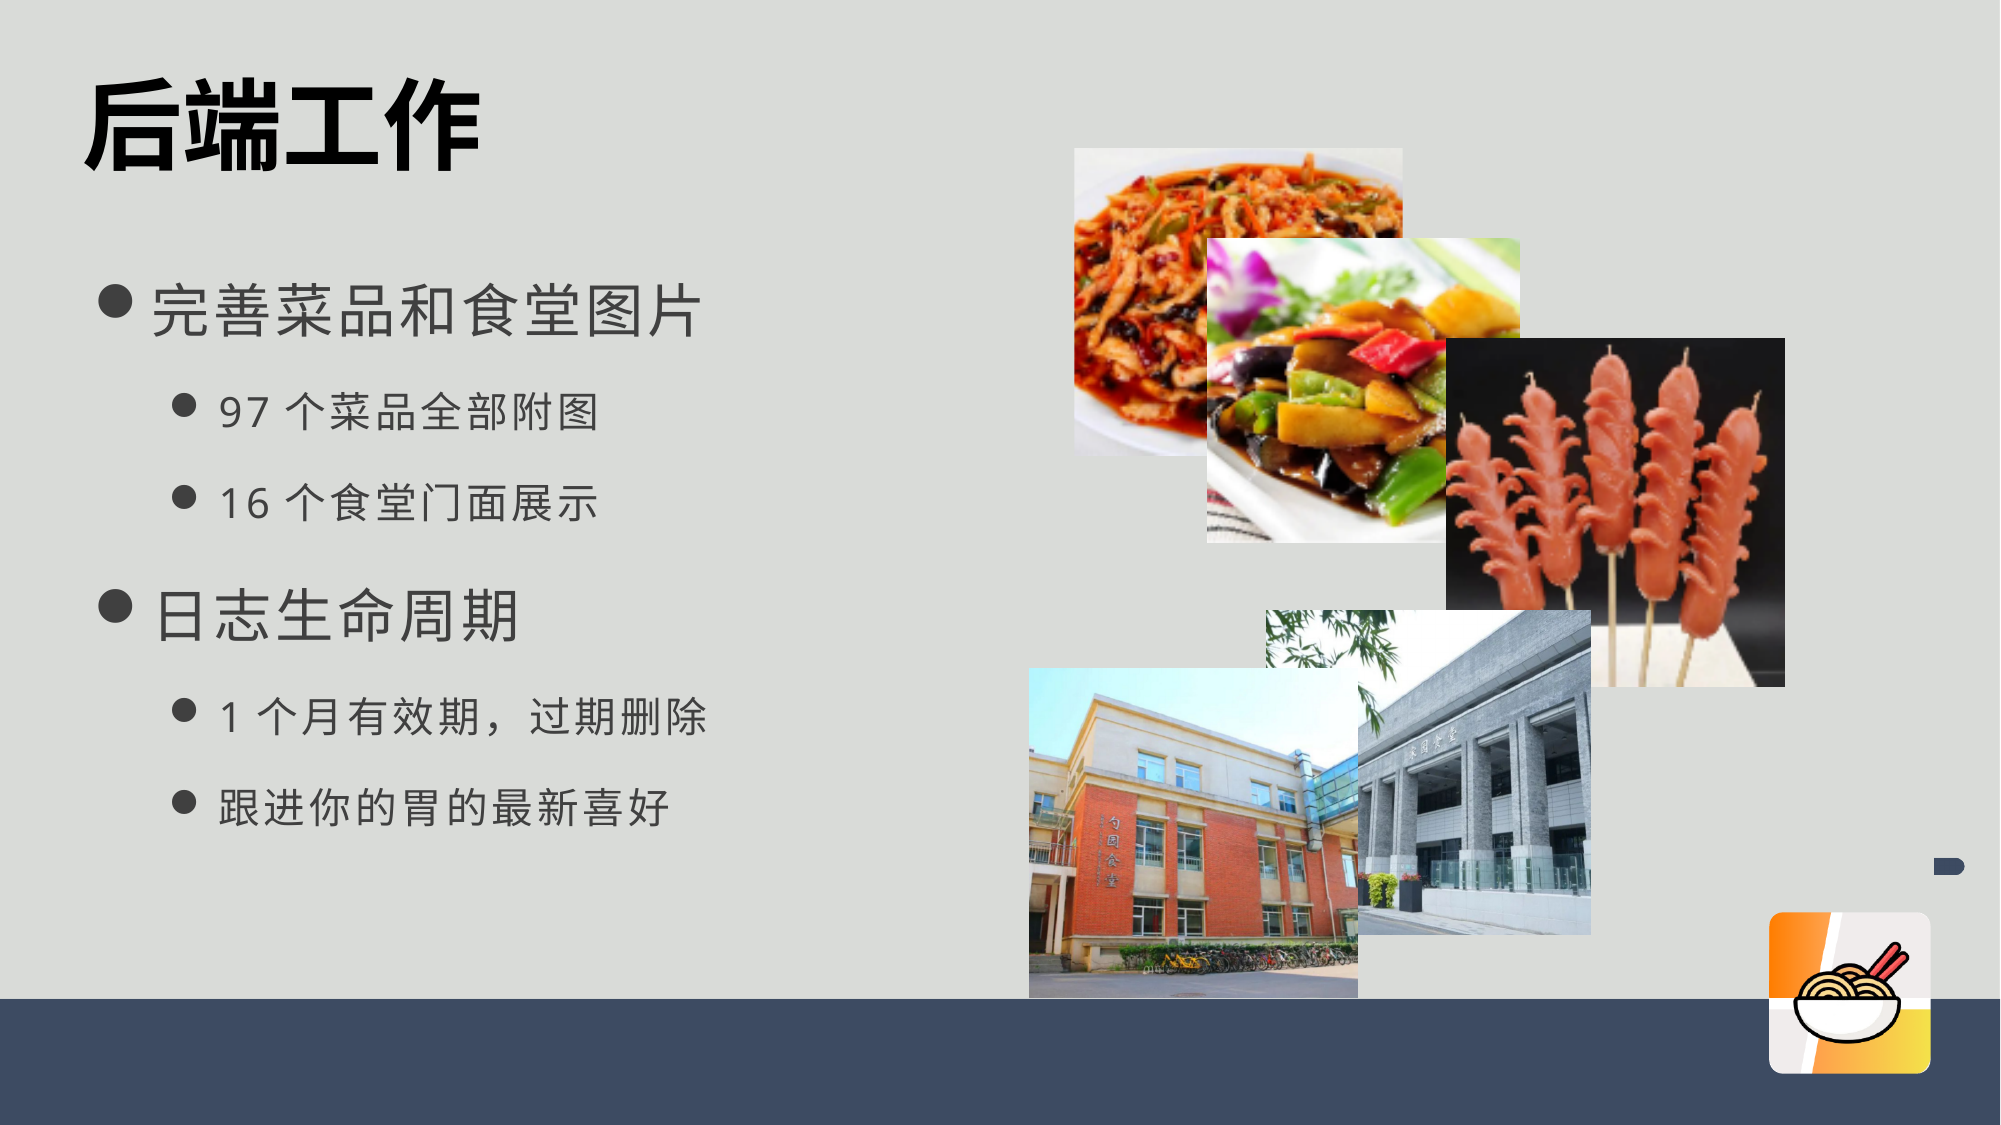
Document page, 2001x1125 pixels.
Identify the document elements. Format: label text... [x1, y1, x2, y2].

text_box 完善菜品和食堂图片 97个菜品全部附图 16个食堂门面展示 日志生命周期 1个月有效期，过期删除 跟进你的胃的最新喜好 [83, 220, 1037, 455]
picture [0, 0, 2001, 1125]
text_box 完善菜品和食堂图片 97个菜品全部附图 16个食堂门面展示 日志生命周期 1个月有效期，过期删除 跟进你的胃的最新喜好 [83, 586, 214, 905]
title 后端工作 [82, 62, 1285, 194]
